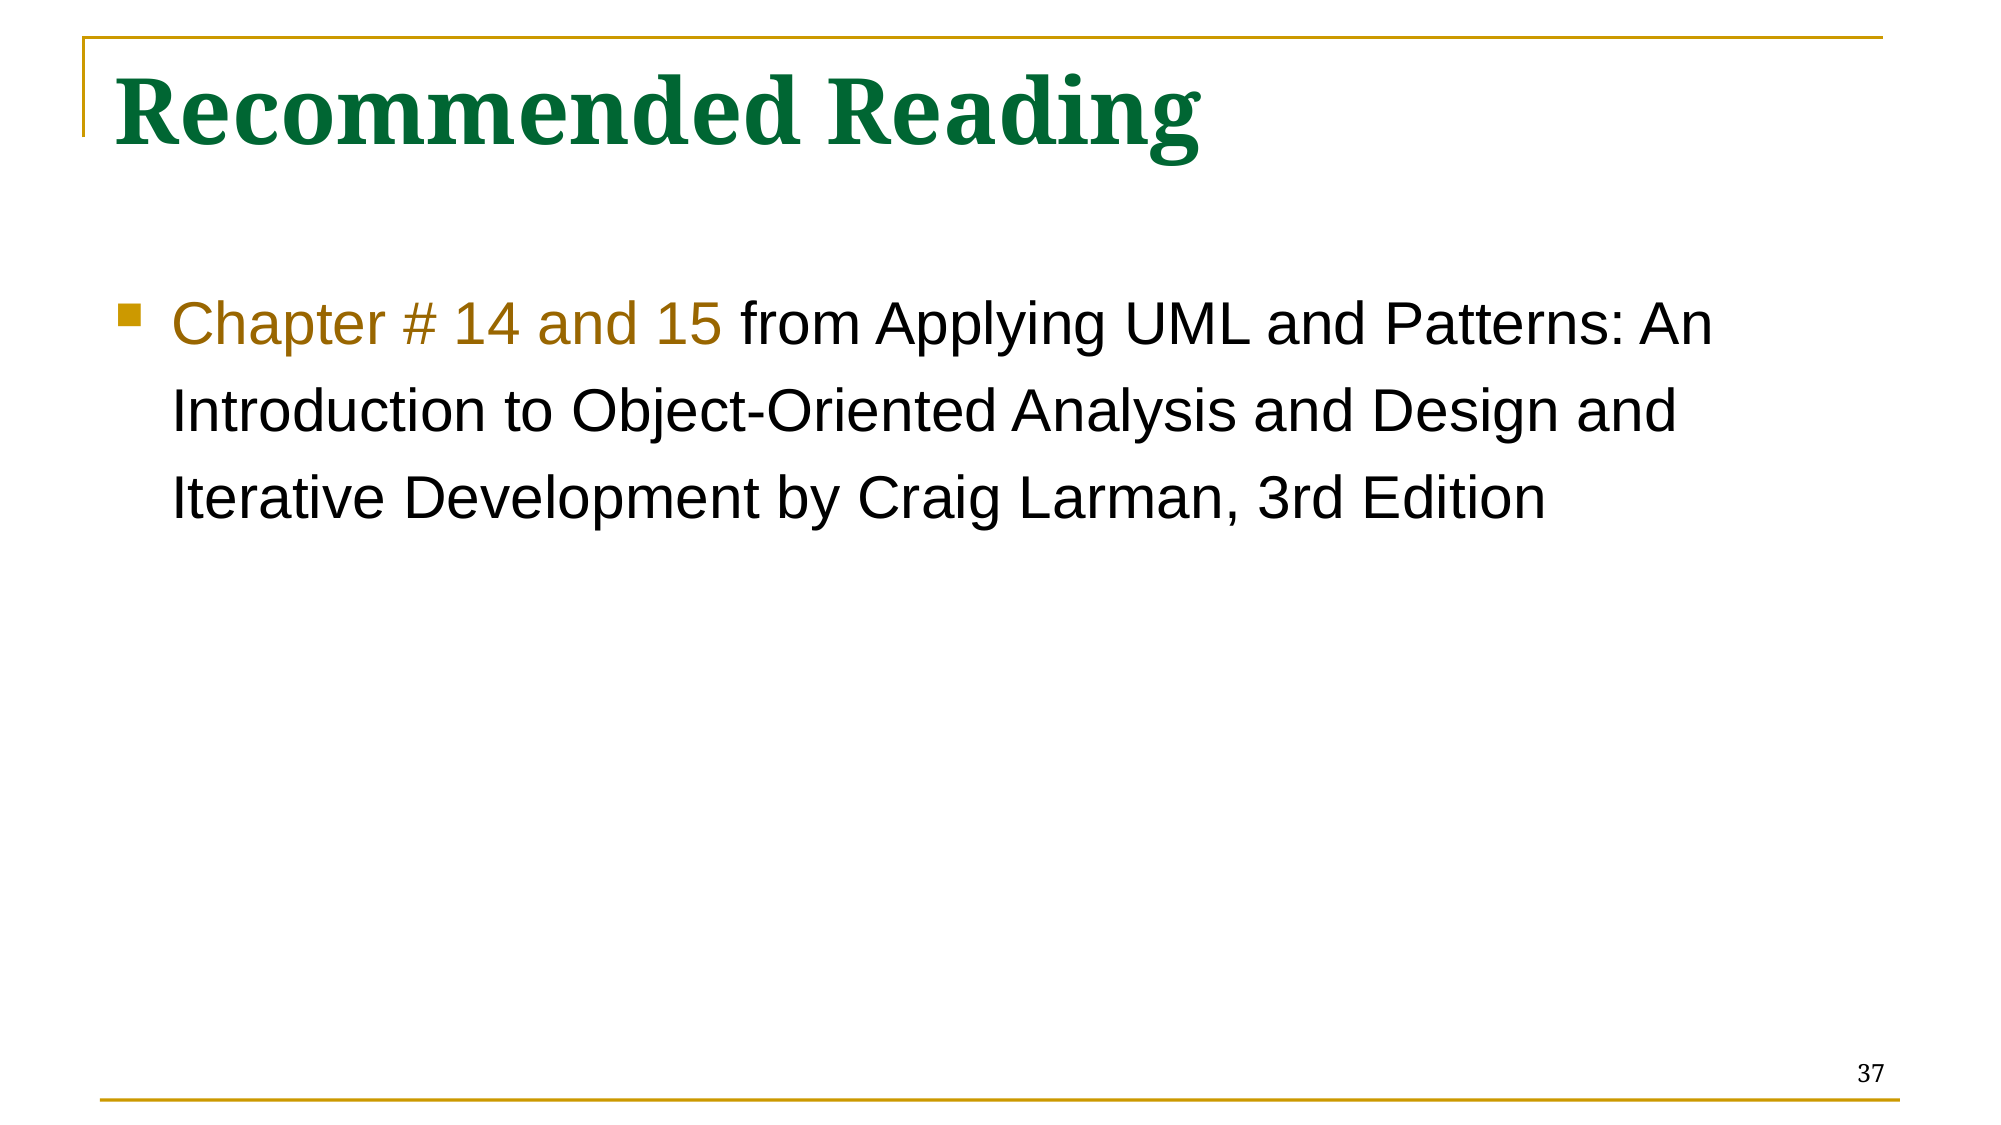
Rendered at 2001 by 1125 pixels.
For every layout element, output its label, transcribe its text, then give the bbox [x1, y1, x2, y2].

list Chapter # 14 and 15 from Applying UML and Patterns: An Introduction to Object-Oriented Analysis and Design and Iterative Development by Craig Larman, 3rd Edition [99, 262, 1900, 1006]
slide_number 37 [1433, 1023, 1901, 1100]
title Recommended Reading [99, 45, 1900, 233]
